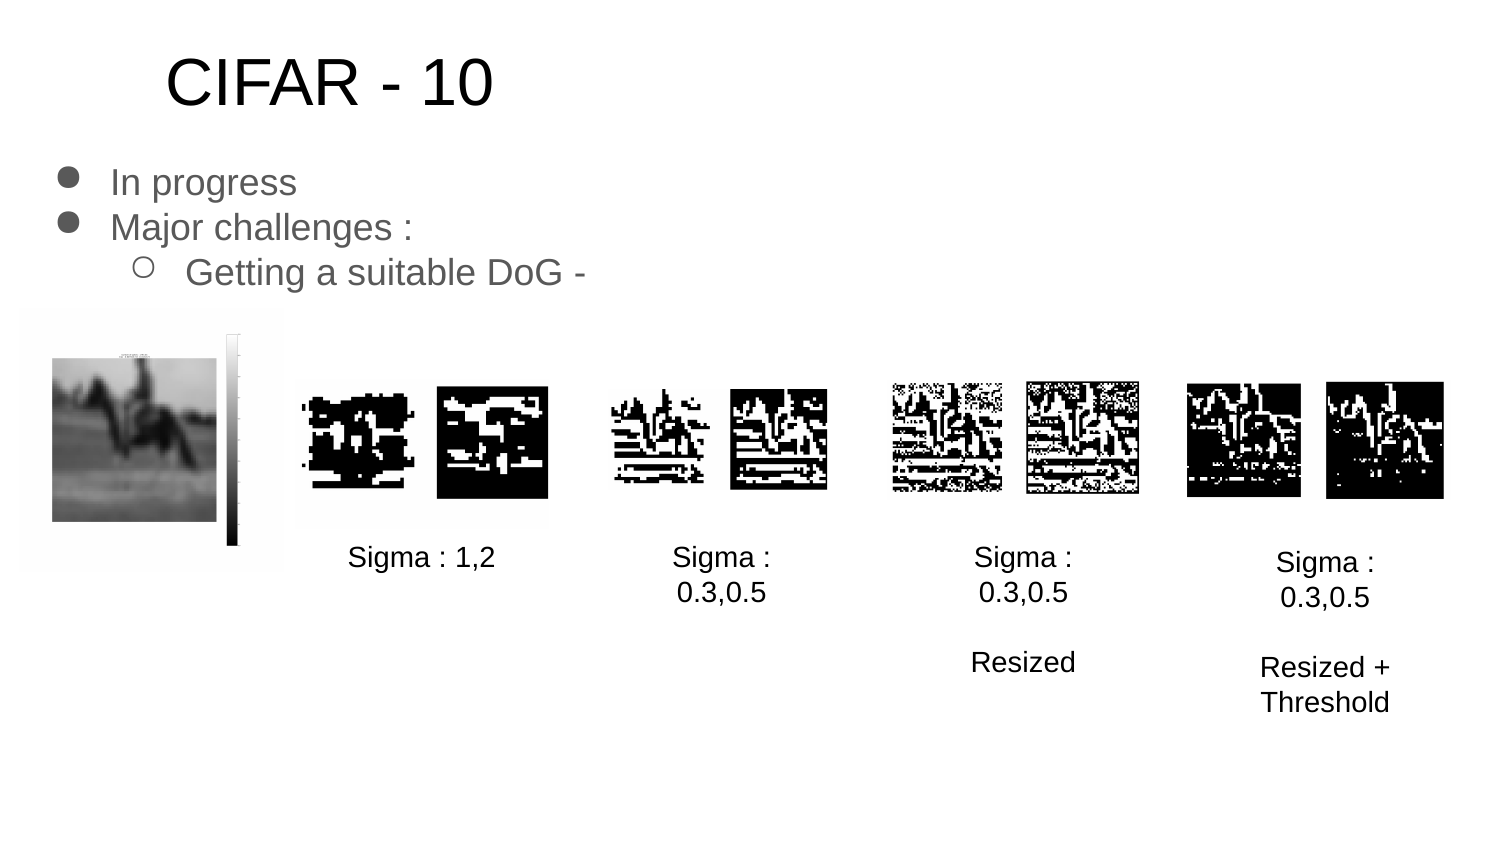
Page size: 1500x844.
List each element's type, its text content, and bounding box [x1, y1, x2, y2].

text_box Sigma : 0.3,0.5 Resized + Threshold [1215, 528, 1435, 749]
picture [19, 307, 284, 572]
title CIFAR - 10 [0, 20, 730, 135]
text_box Sigma : 0.3,0.5 Resized [914, 523, 1133, 744]
picture [886, 380, 1140, 500]
picture [295, 379, 549, 529]
picture [607, 389, 828, 491]
subtitle In progress Major challenges : Getting a suitable DoG - [19, 142, 1449, 801]
picture [1186, 380, 1451, 500]
text_box Sigma : 1,2 [312, 538, 532, 744]
text_box Sigma : 0.3,0.5 [612, 523, 832, 744]
